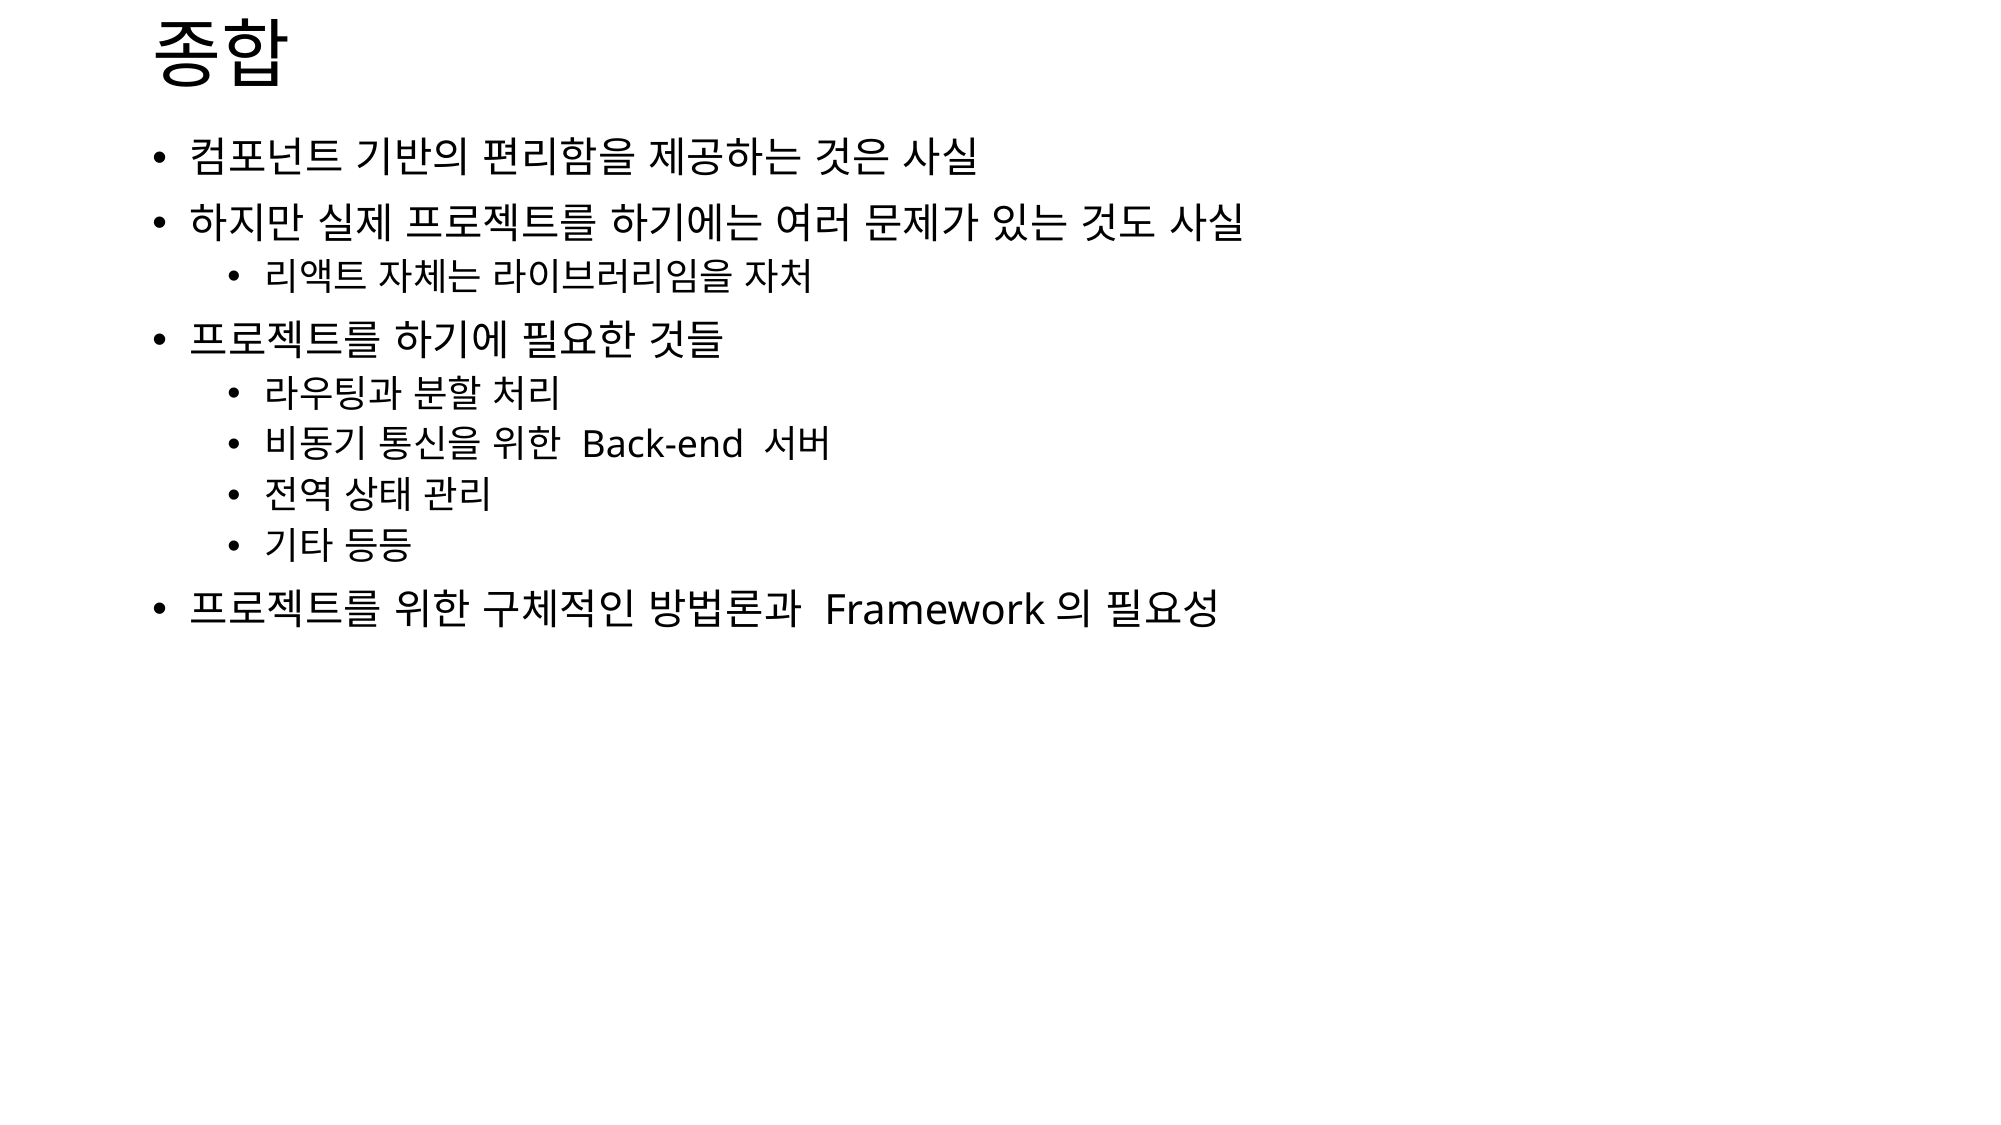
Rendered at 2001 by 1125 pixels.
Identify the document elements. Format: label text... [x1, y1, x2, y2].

list 컴포넌트 기반의 편리함을 제공하는 것은 사실 하지만 실제 프로젝트를 하기에는 여러 문제가 있는 것도 사실 리액트 자체는 라이브러리임을 자처 프로젝트를 하기에 필요한 것들 라우팅과 분할 처리 비동기 통신을 위한 Back-end 서버 전역 상태 관리 기타 등등 프로젝트를 위한 구체적인 방법론과 Framework의 필요성 [137, 129, 1863, 1014]
title 종합 [137, 3, 1863, 112]
